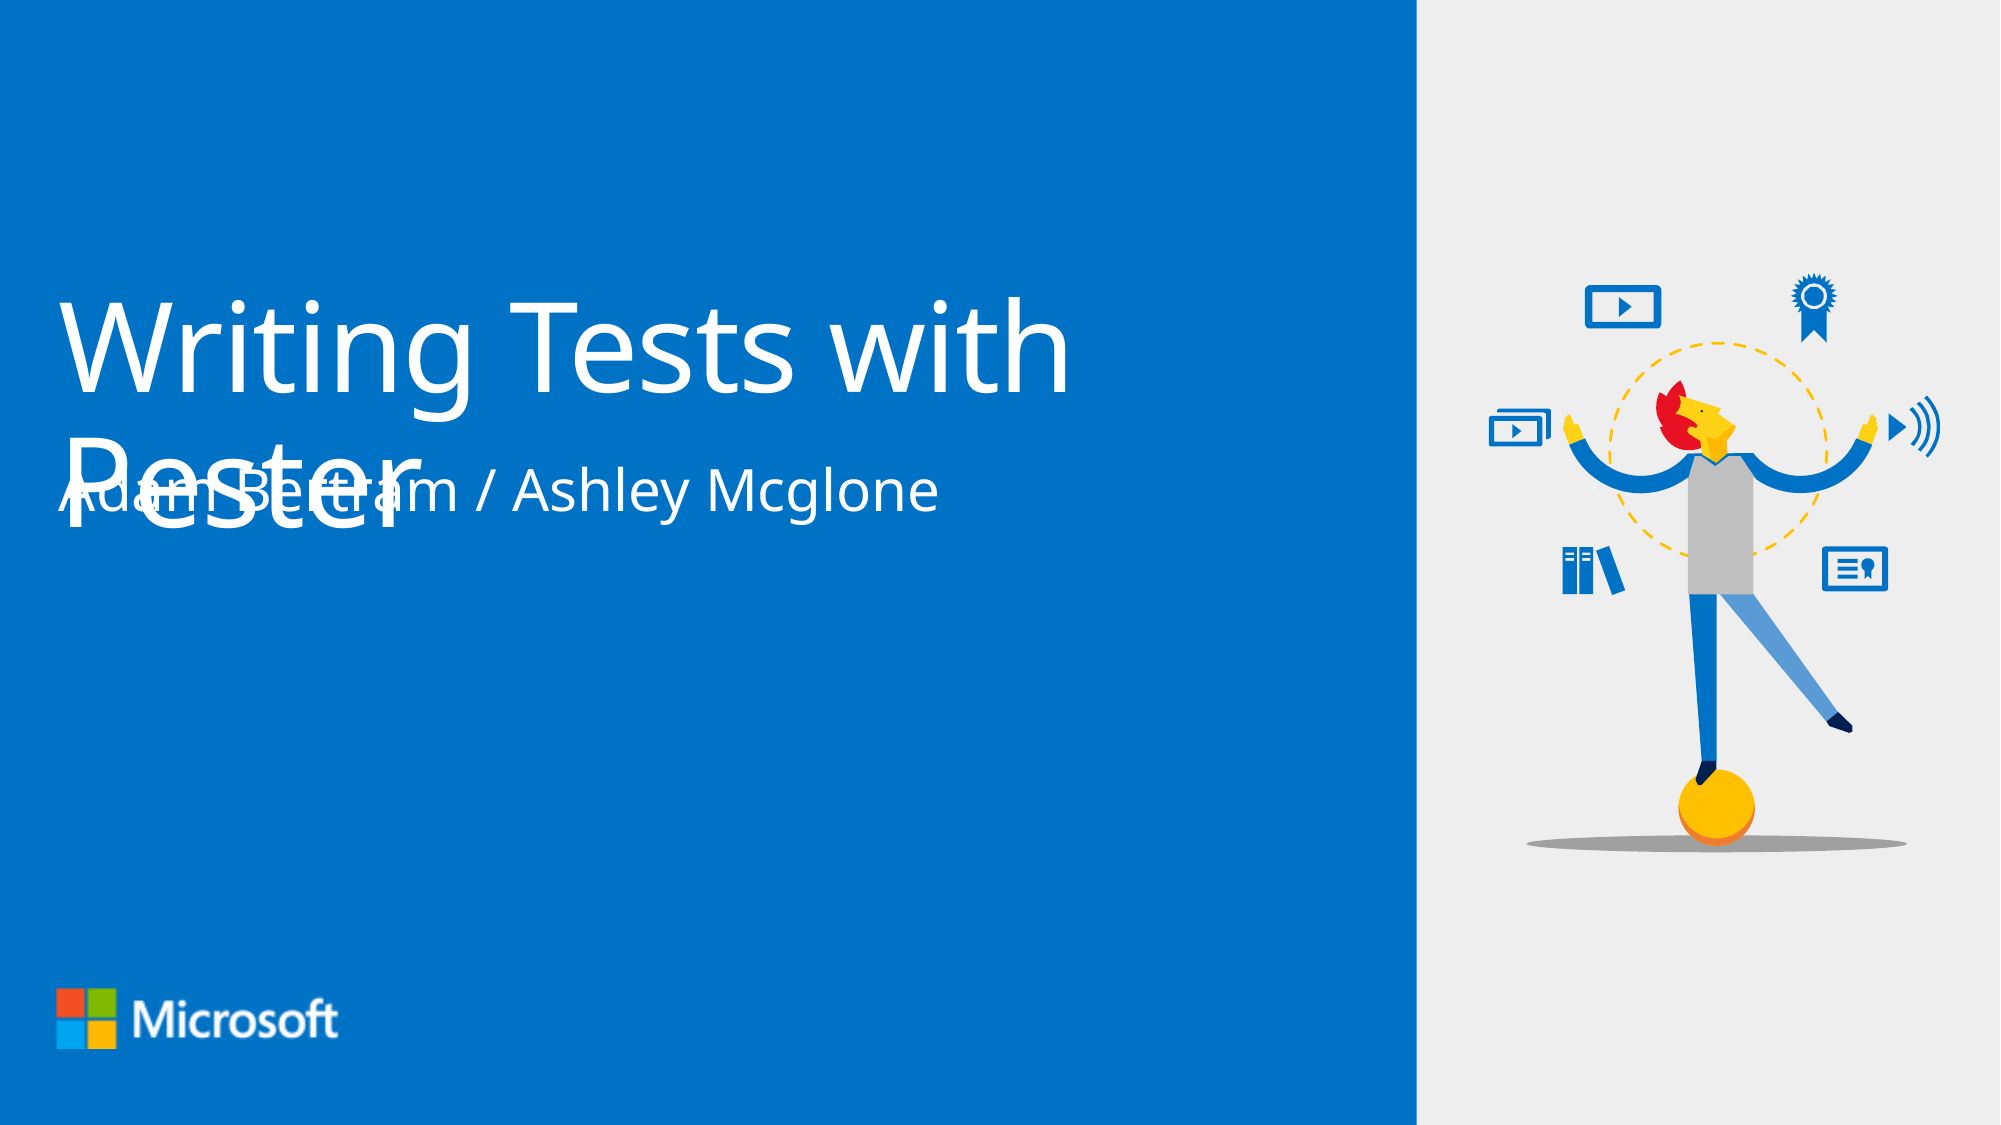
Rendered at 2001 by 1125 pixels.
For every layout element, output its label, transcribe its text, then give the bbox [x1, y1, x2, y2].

picture [56, 988, 424, 1049]
list Adam Bertram / Ashley Mcglone [44, 447, 1368, 594]
title Writing Tests with Pester [44, 269, 1368, 447]
